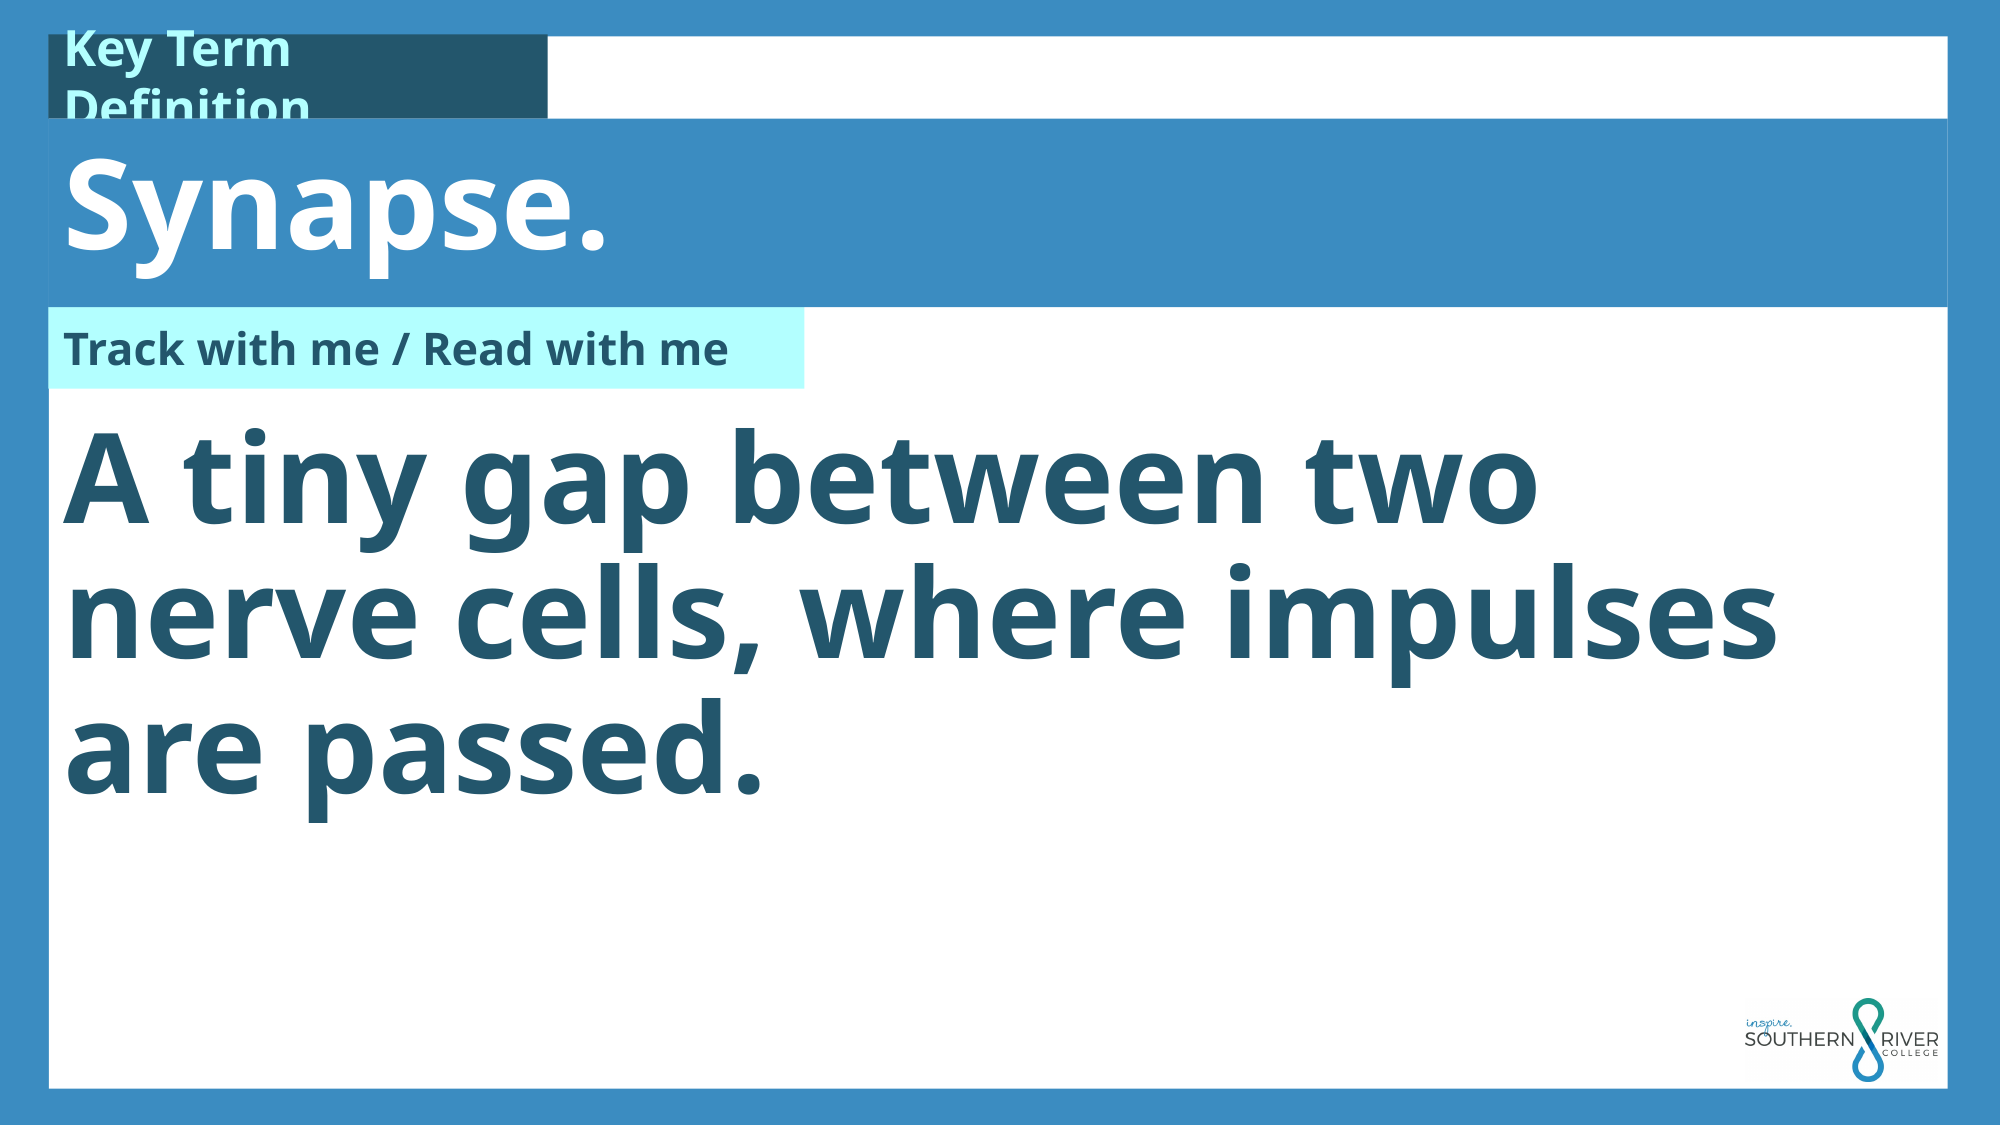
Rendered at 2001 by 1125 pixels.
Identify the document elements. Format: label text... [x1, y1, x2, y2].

list A tiny gap between two nerve cells, where impulses are passed. [48, 391, 1948, 1088]
list Synapse. [48, 118, 1948, 308]
